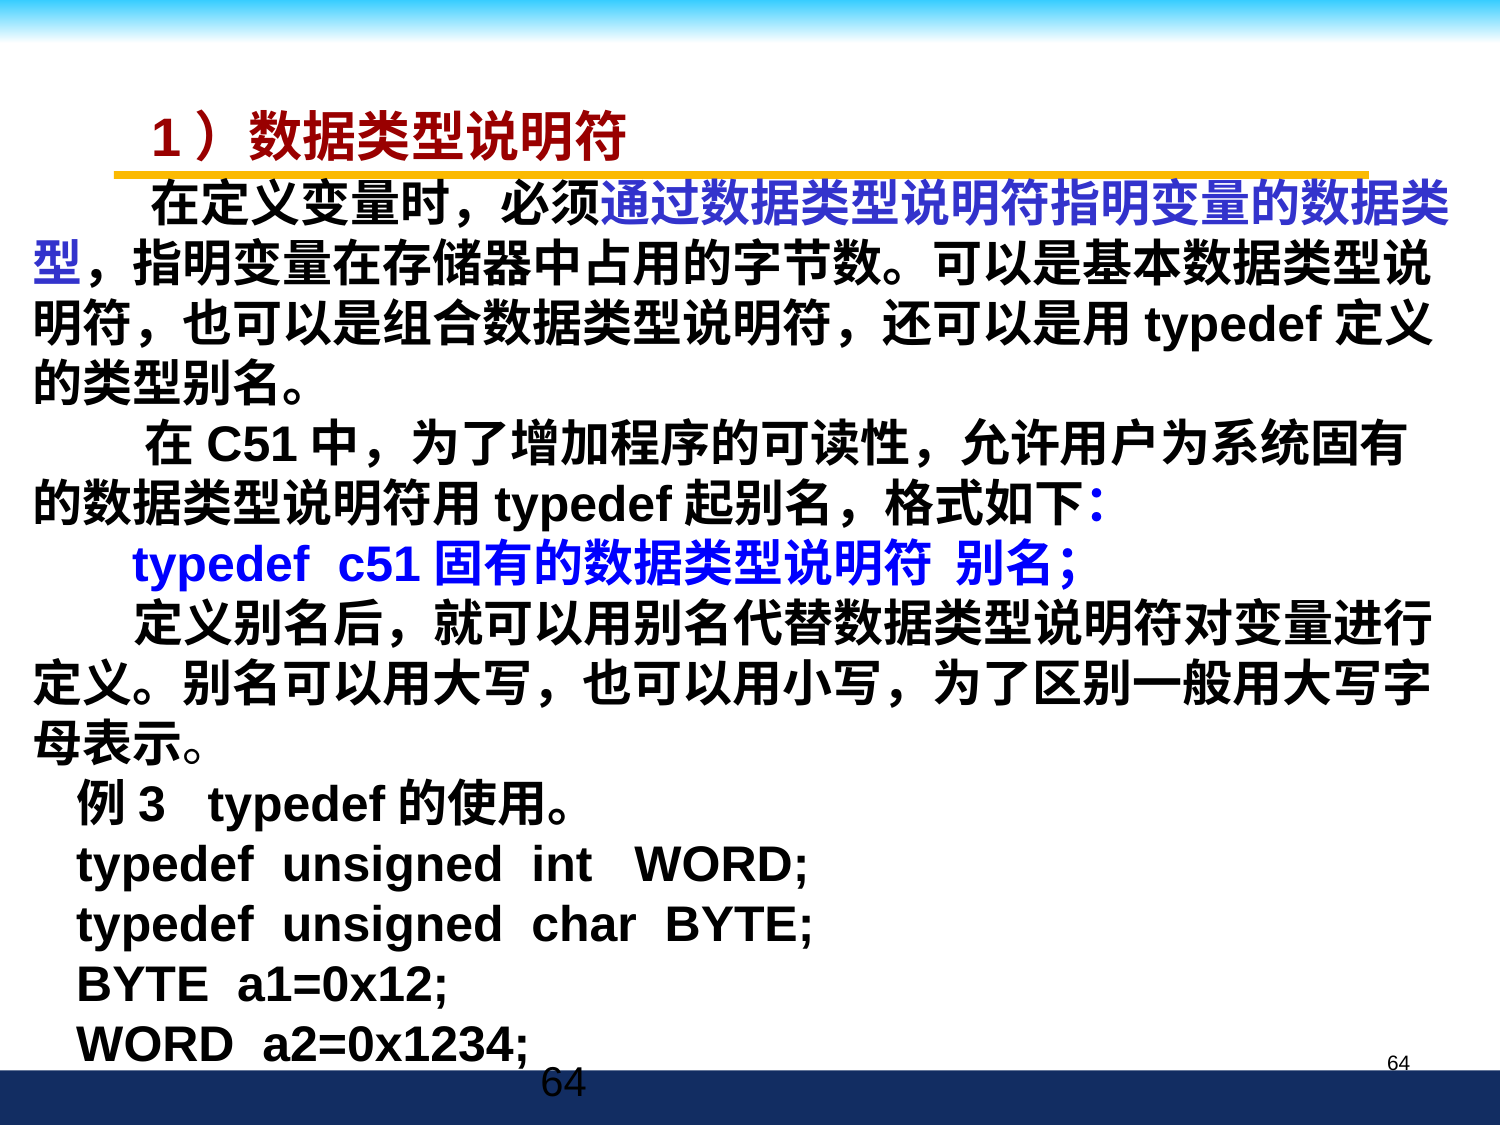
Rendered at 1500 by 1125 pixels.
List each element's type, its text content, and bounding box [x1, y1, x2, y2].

footer 64 [525, 1047, 1001, 1123]
text_box 1）数据类型说明符 在定义变量时，必须通过数据类型说明符指明变量的数据类型，指明变量在存储器中占用的字节数。可以是基本数据类型说明符，也可以是组合数据类型说明符，还可以是用typedef定义的类型别名。 在C51中，为了增加程序的可读性，允许用户为系统固有的数据类型说明符用typedef起别名，格式如下： typedef c51固有的数据类型说明符 别名； 定义别名后，就可以用别名代替数据类型说明符对变量进行定义。别名可以用大写，也可以用小写，为了区别一般用大写字母表示。 例3 typedef的使用。 typedef unsigned int WORD; typedef unsigned char BYTE; BYTE a1=0x12; WORD a2=0x1234; [17, 59, 1471, 1101]
